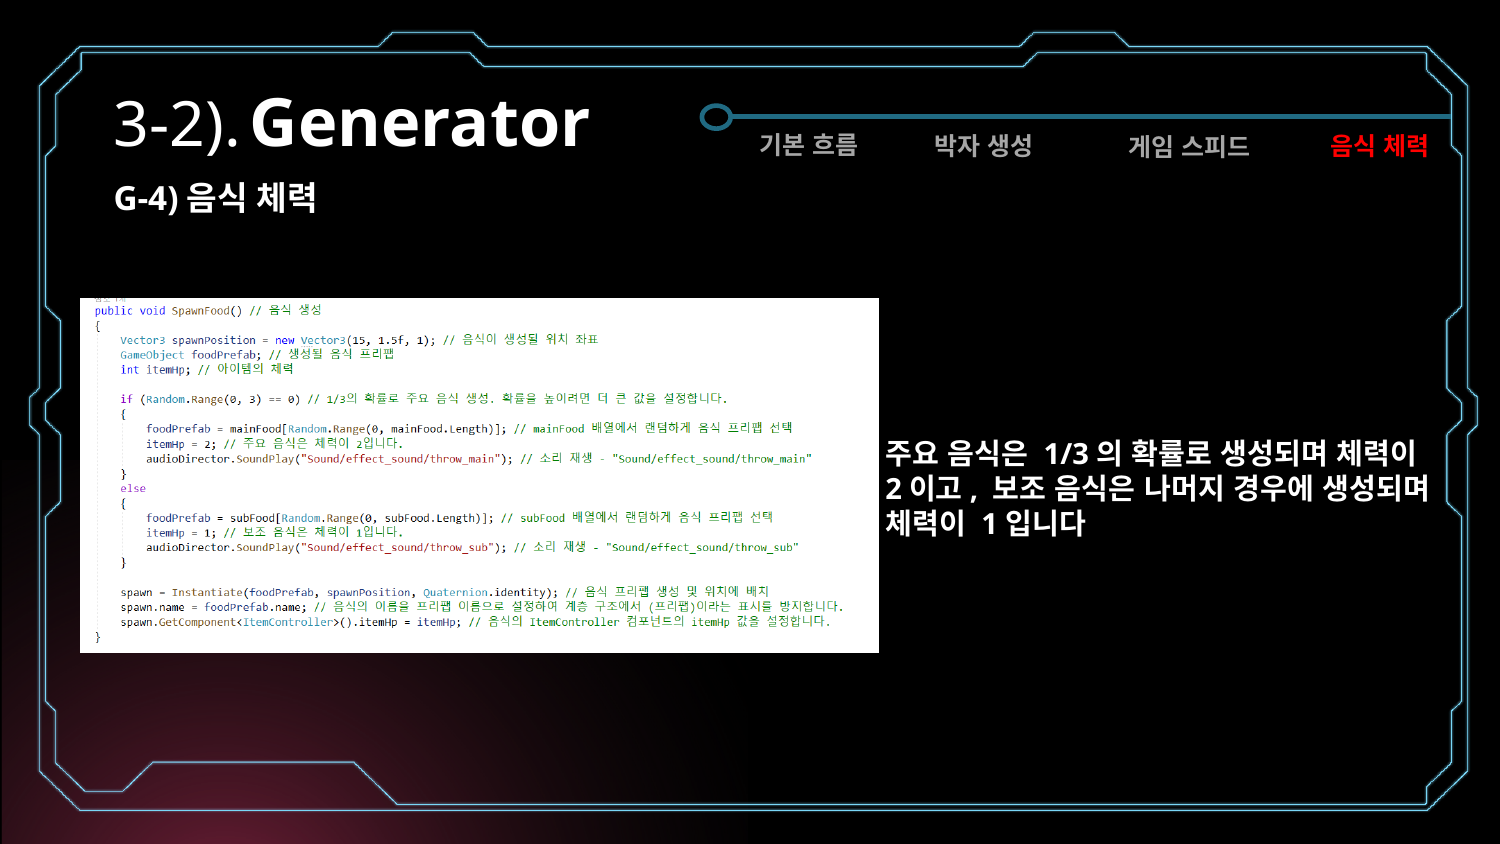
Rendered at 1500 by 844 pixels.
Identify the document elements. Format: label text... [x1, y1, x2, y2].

text_box G-4)음식 체력 [98, 169, 449, 225]
text_box 음식 체력 [1308, 122, 1452, 168]
text_box [699, 103, 733, 131]
text_box 기본 흐름 [714, 122, 868, 167]
title 3-2). Generator [98, 64, 744, 154]
picture [0, 0, 1500, 844]
text_box 게임 스피드 [1095, 124, 1285, 170]
text_box 주요 음식은 1/3의 확률로 생성되며 체력이 2이고, 보조 음식은 나머지 경우에 생성되며 체력이 1입니다 [883, 428, 1452, 583]
text_box 박자 생성 [868, 124, 1095, 168]
